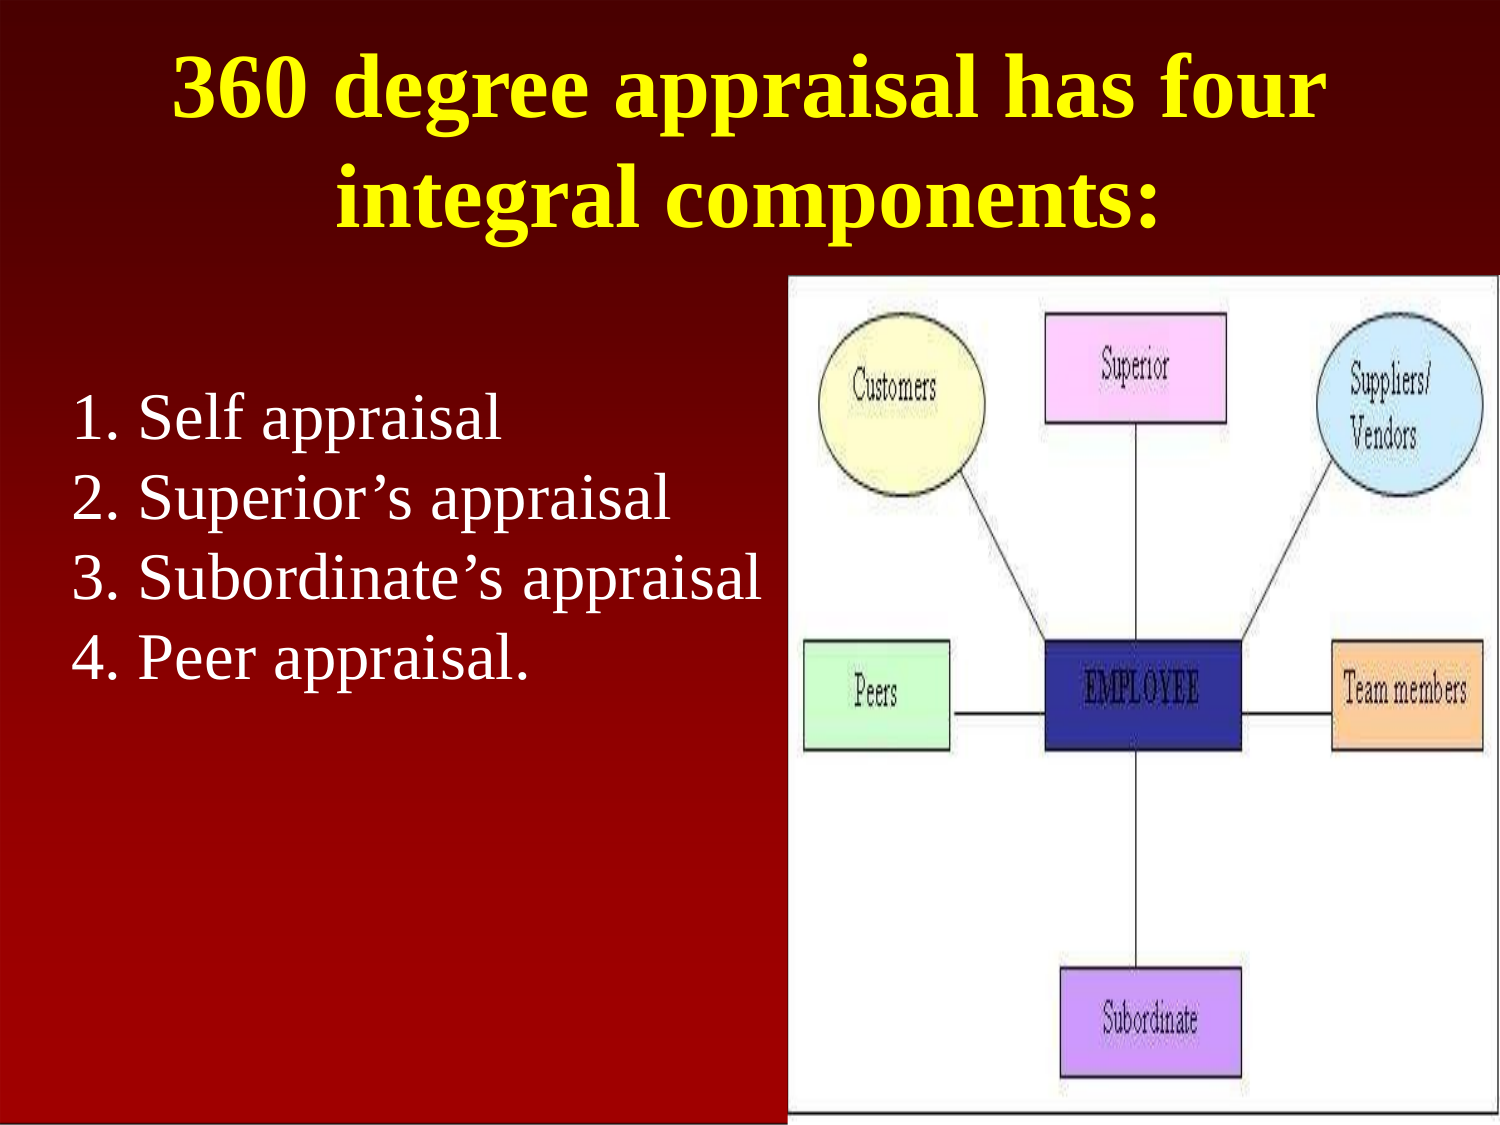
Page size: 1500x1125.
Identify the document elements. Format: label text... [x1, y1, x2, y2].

text_box Self appraisal Superior’s appraisal Subordinate’s appraisal Peer appraisal. [69, 370, 769, 693]
title 360 degree appraisal has four integral components: [16, 0, 1484, 246]
picture [0, 0, 1500, 1125]
text_box [787, 275, 1500, 1125]
